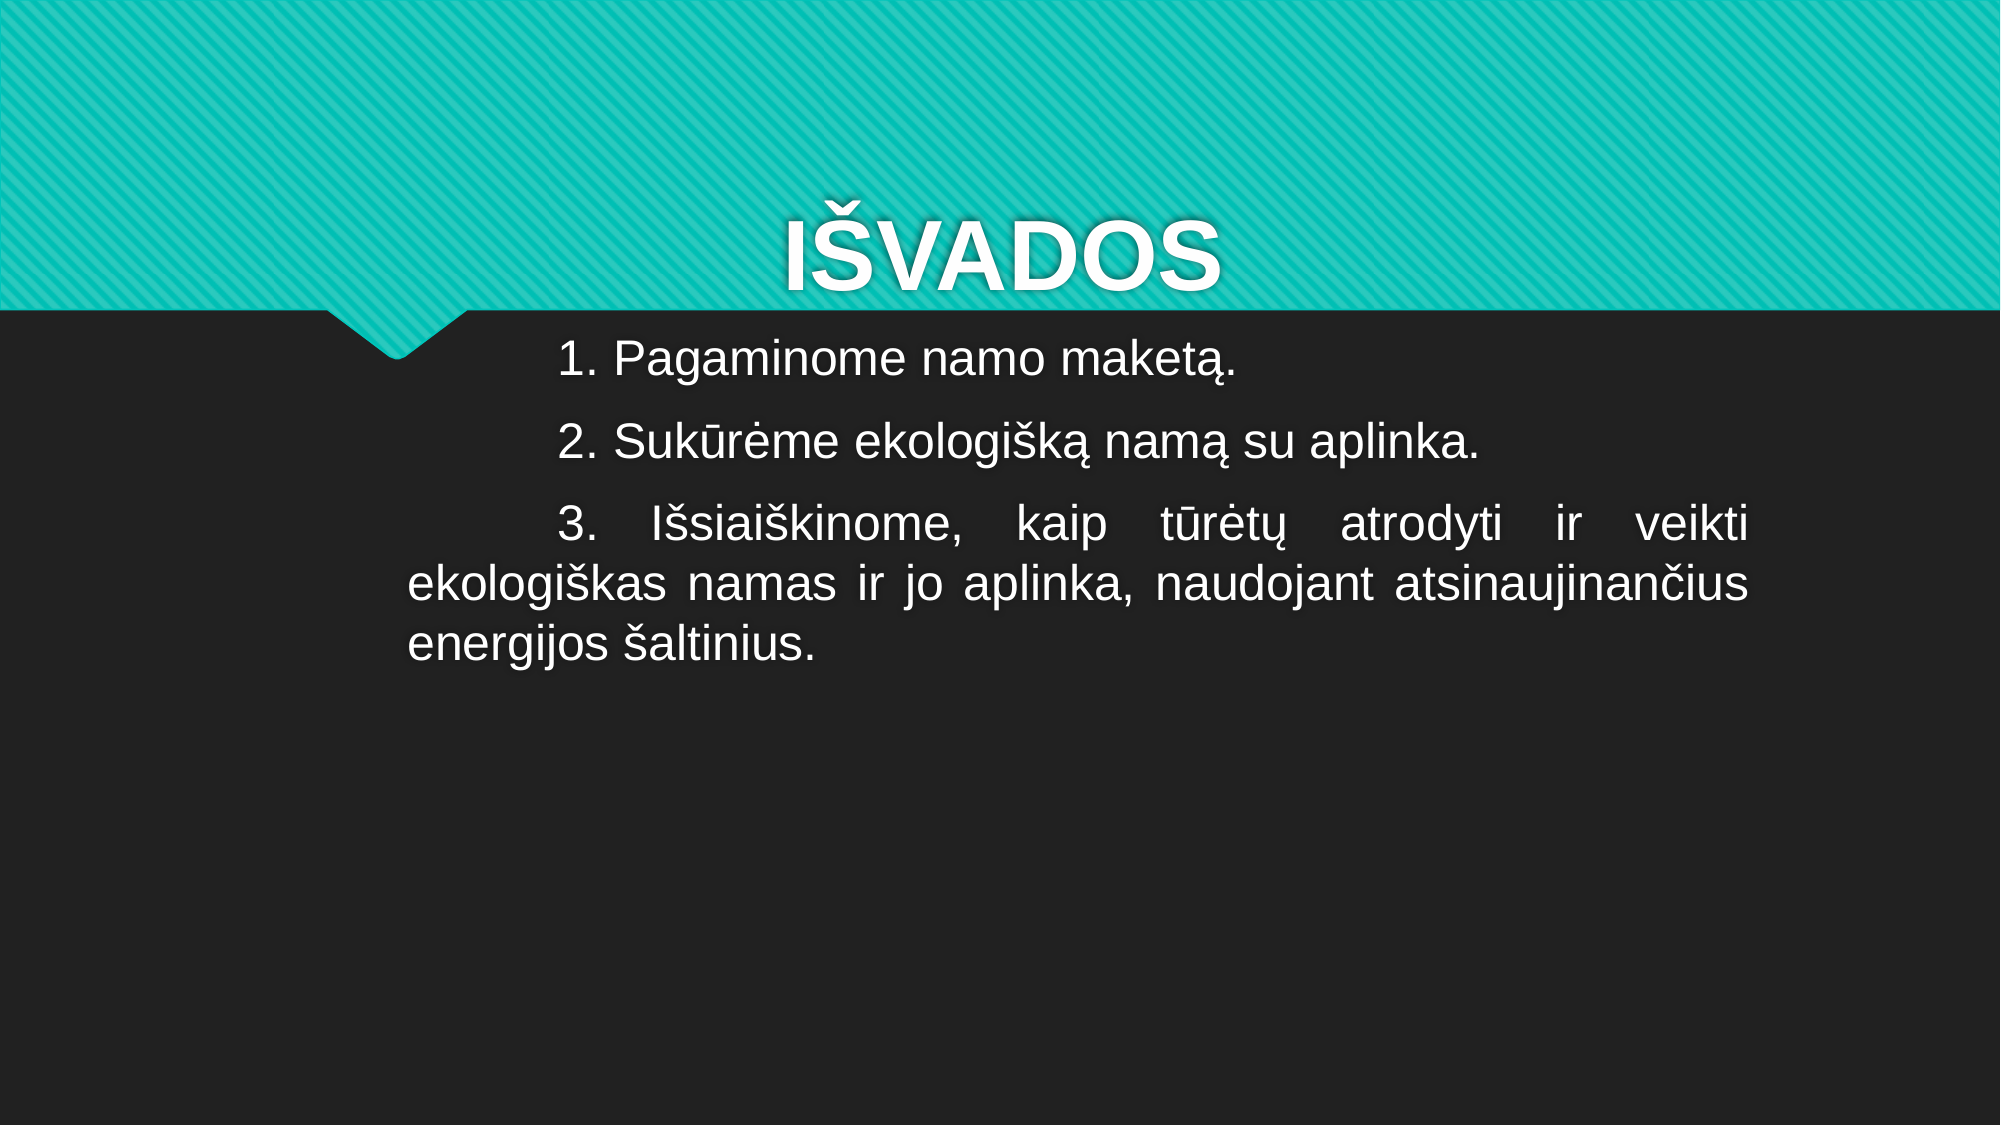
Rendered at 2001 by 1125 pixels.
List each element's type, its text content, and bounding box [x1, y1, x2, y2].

title IŠVADOS [272, 107, 1735, 318]
list 1. Pagaminome namo maketą. 2. Sukūrėme ekologišką namą su aplinka. 3. Išsiaiškinome, kaip tūrėtų atrodyti ir veikti ekologiškas namas ir jo aplinka, naudojant atsinaujinančius energijos šaltinius. [392, 229, 1765, 850]
